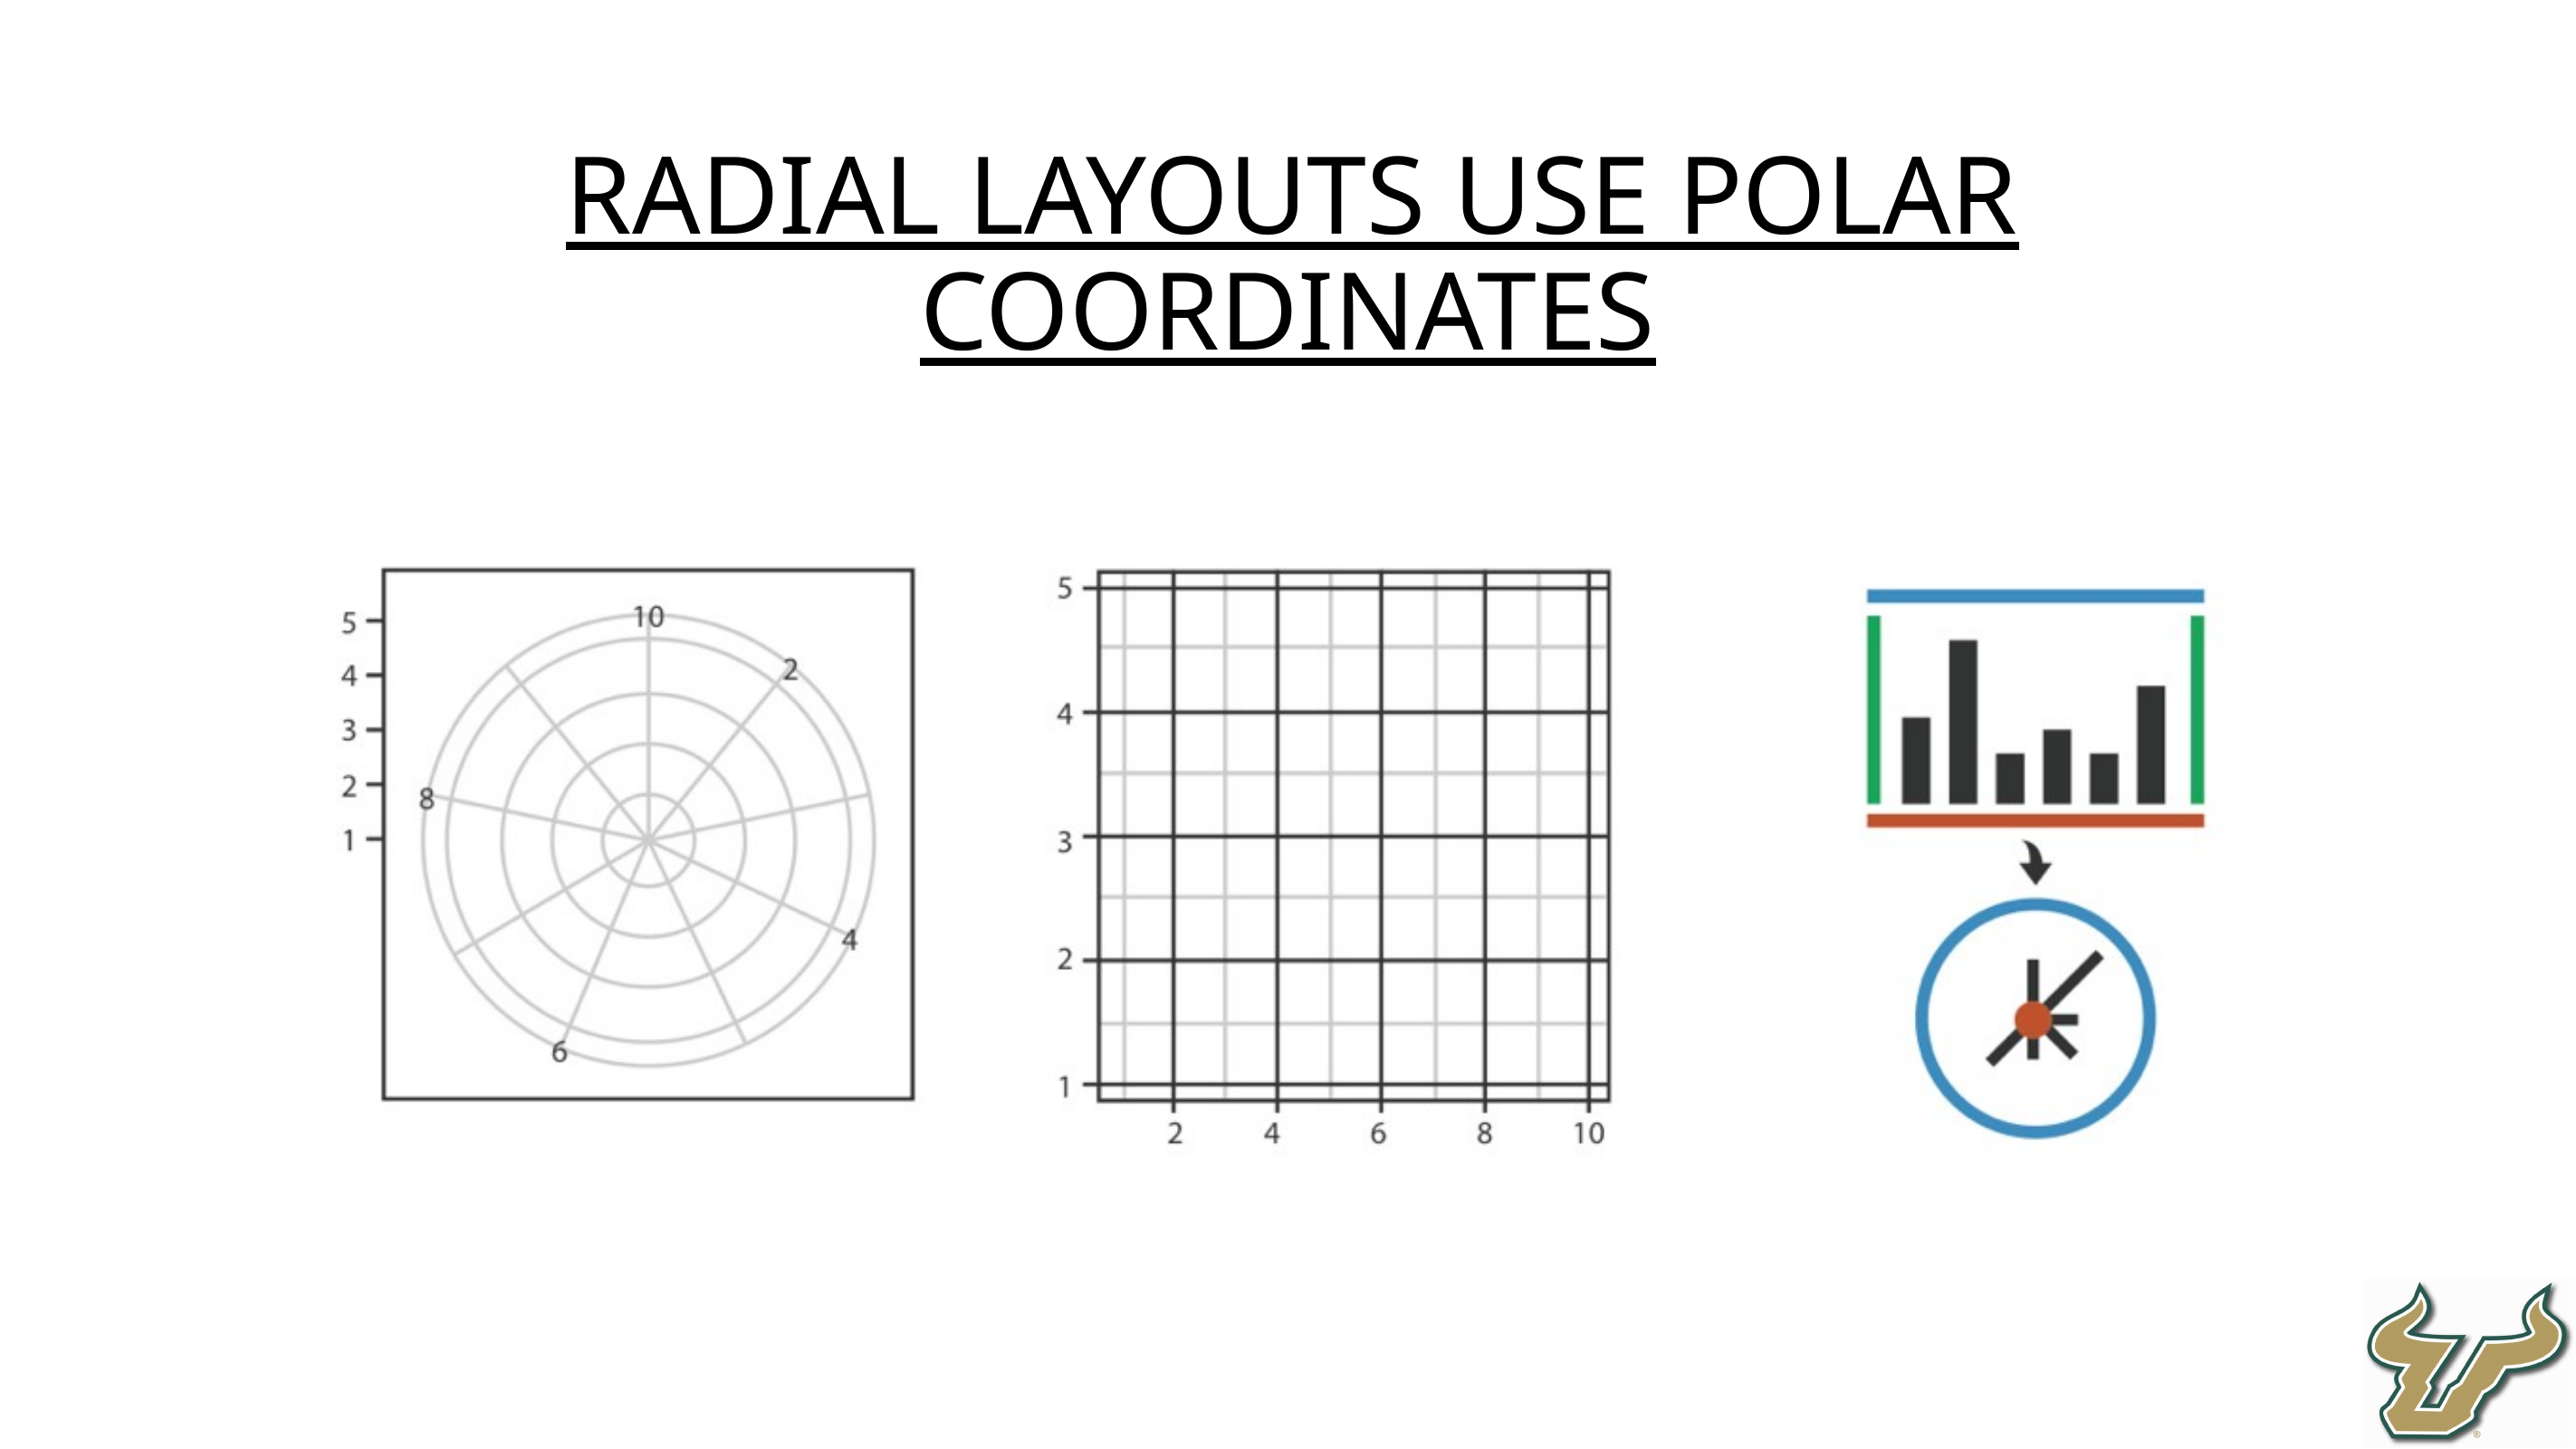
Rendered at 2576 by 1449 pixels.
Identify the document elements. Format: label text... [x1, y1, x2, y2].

list radial layouts use polar coordinates [337, 175, 2239, 340]
text_box [321, 523, 2254, 1187]
picture [2363, 1278, 2576, 1448]
